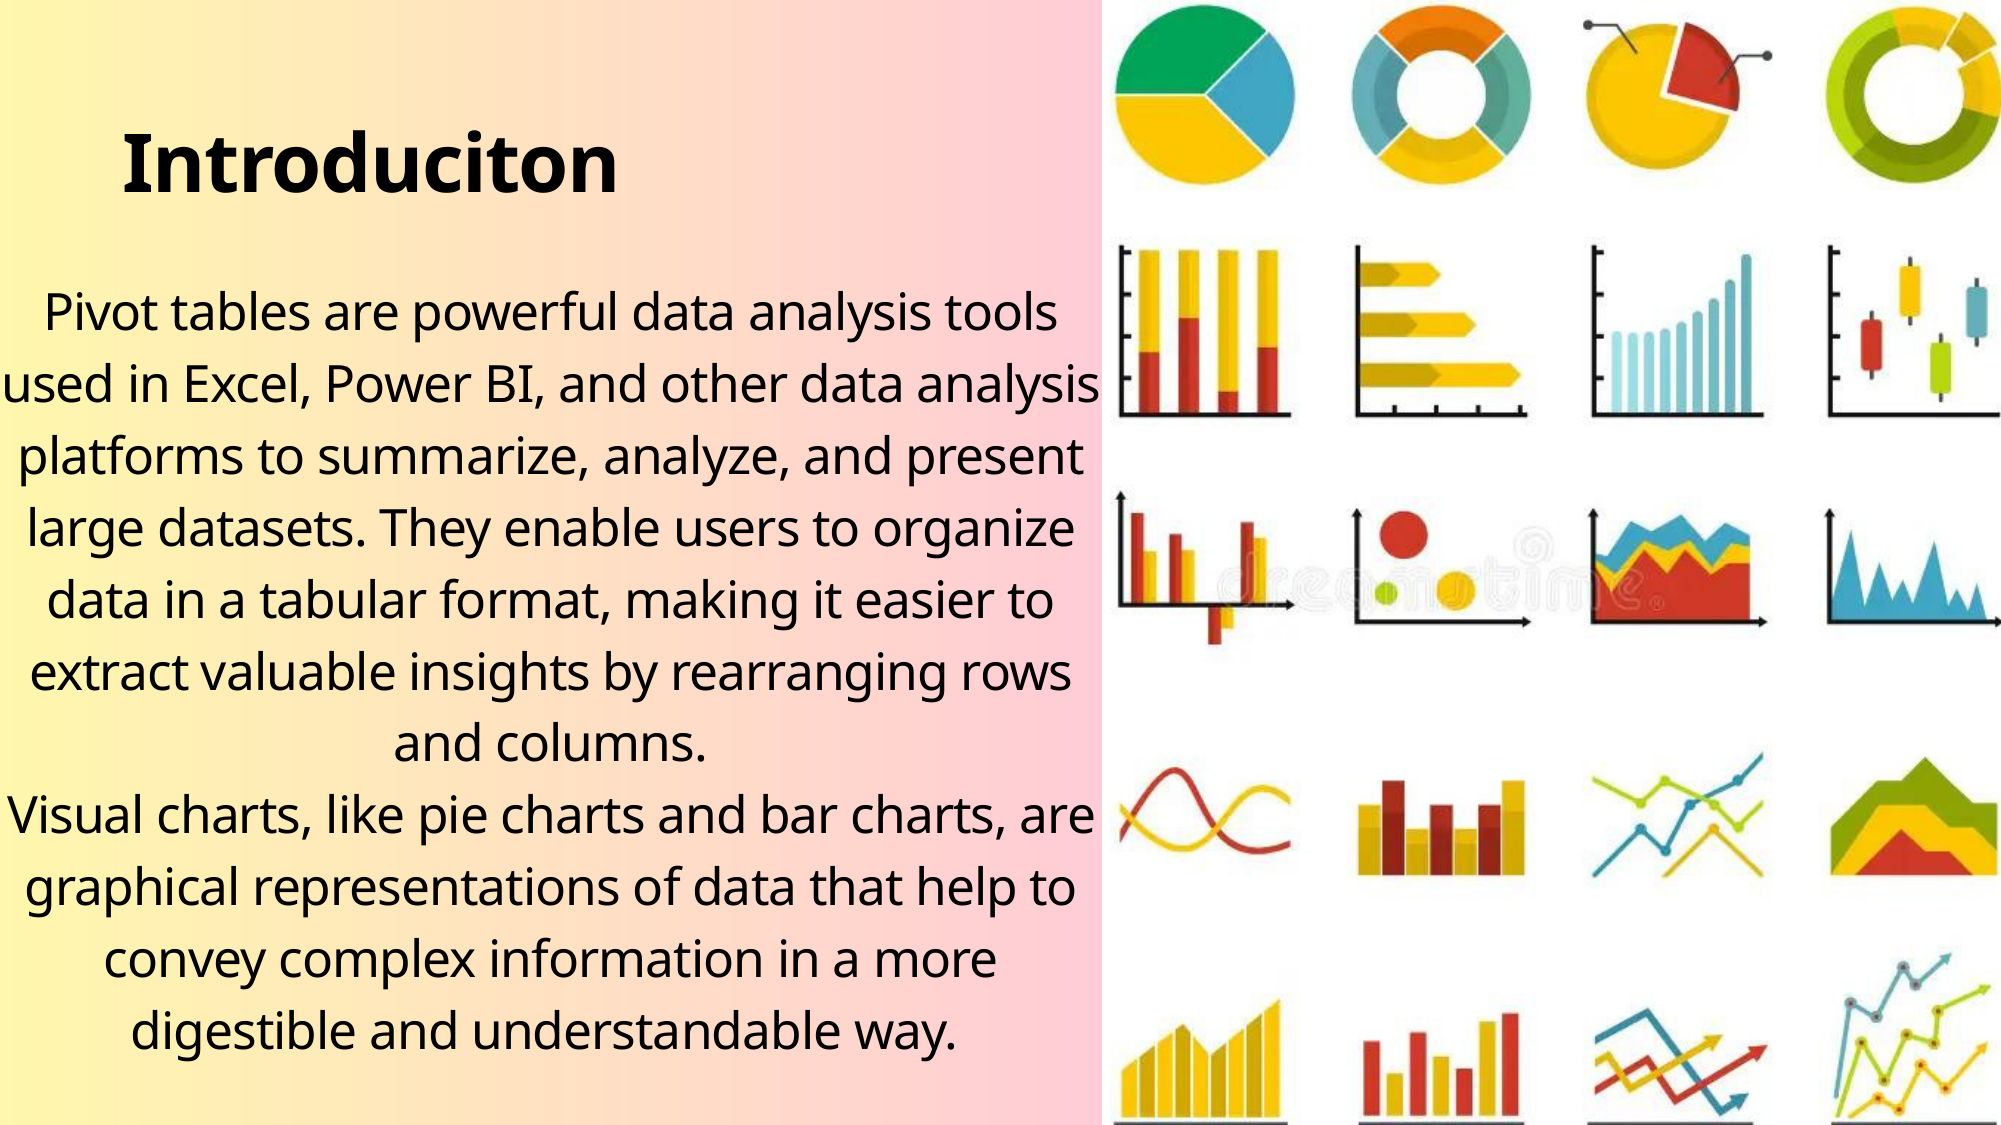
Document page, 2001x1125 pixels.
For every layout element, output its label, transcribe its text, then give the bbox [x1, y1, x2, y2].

text_box Introduciton [112, 94, 630, 209]
text_box [1101, 0, 2000, 1125]
text_box Pivot tables are powerful data analysis tools used in Excel, Power BI, and other data analysis platforms to summarize, analyze, and present large datasets. They enable users to organize data in a tabular format, making it easier to extract valuable insights by rearranging rows and columns. Visual charts, like pie charts and bar charts, are graphical representations of data that help to convey complex information in a more digestible and understandable way. [0, 268, 1102, 1060]
